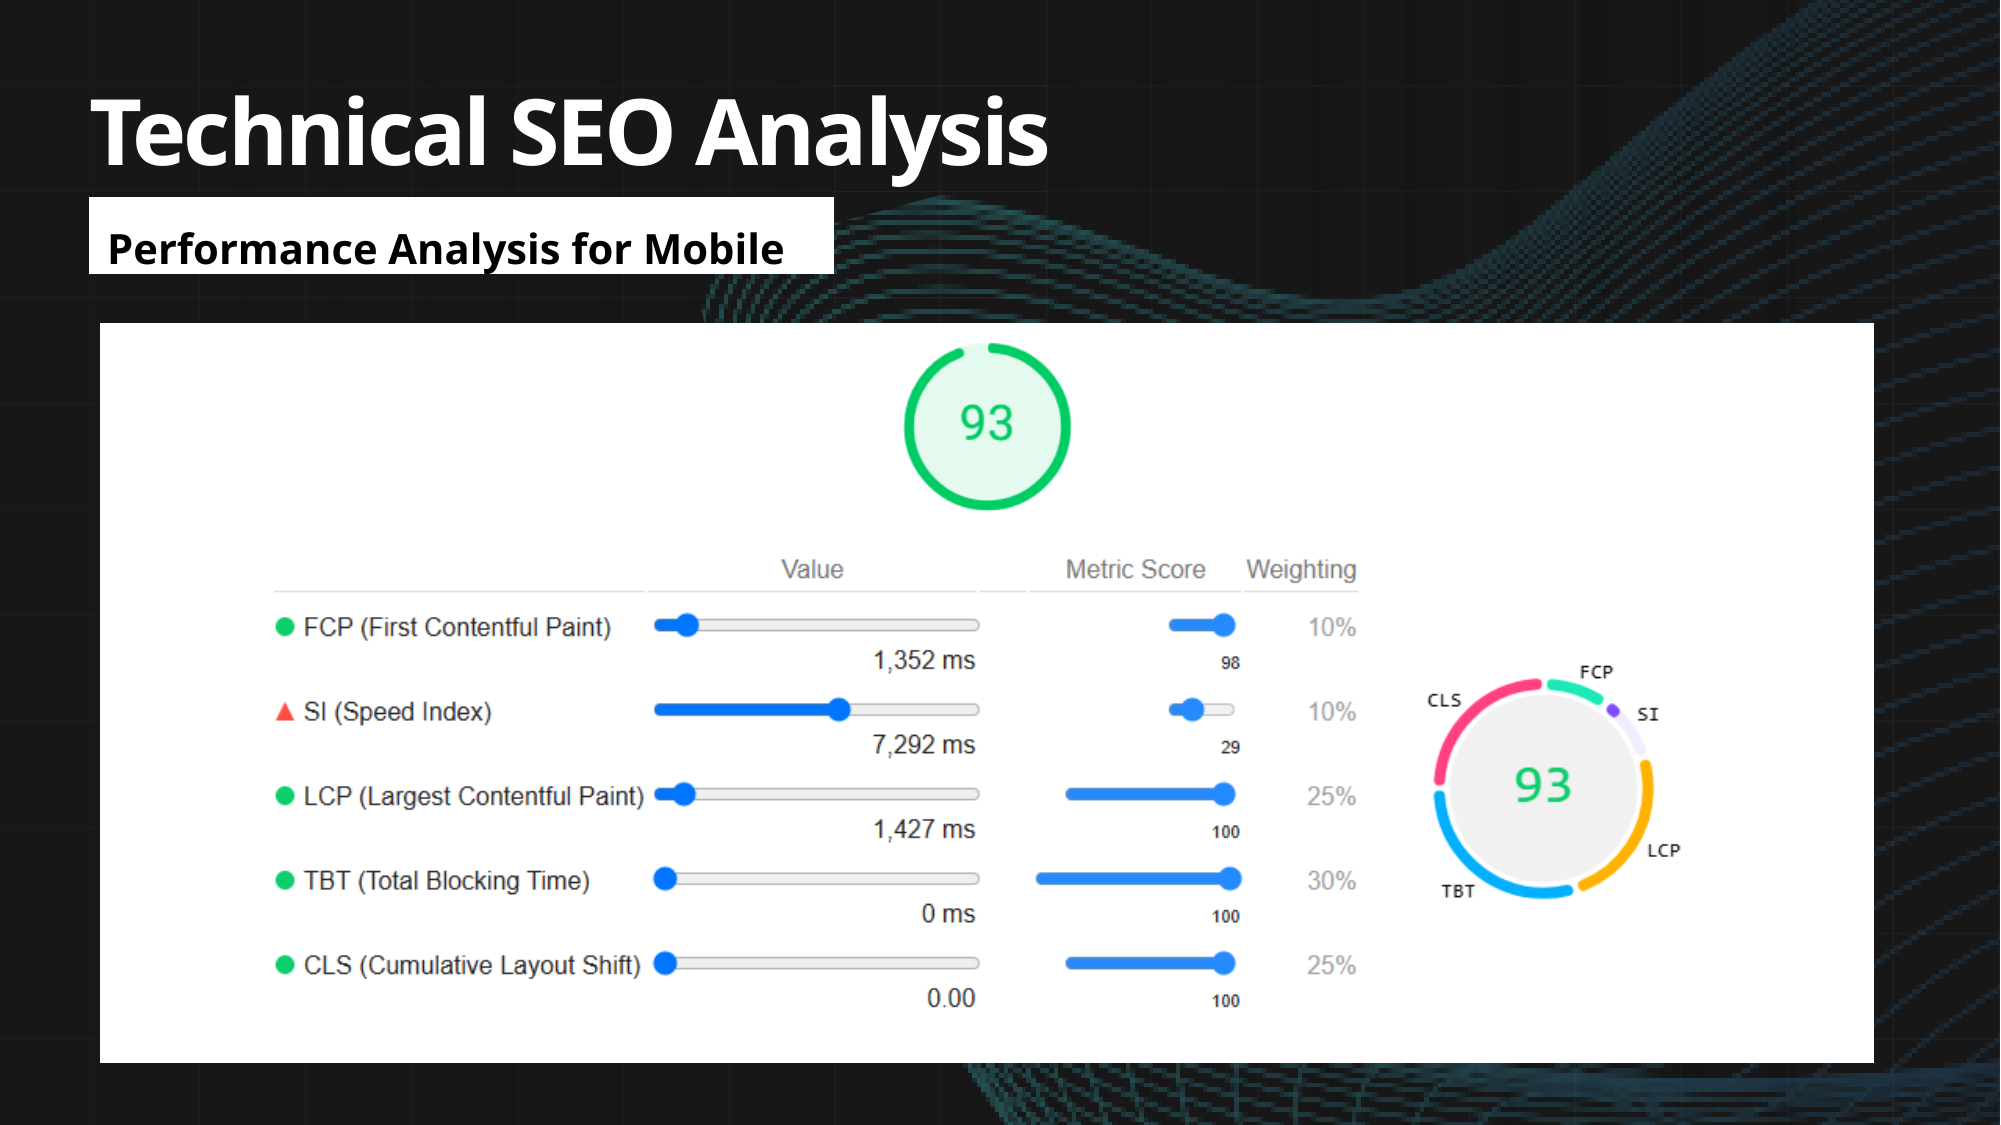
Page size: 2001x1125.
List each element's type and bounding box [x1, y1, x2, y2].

text_box [0, 0, 2000, 1125]
text_box [99, 322, 1875, 1063]
picture [880, 328, 1094, 527]
picture [265, 544, 1709, 1038]
text_box [89, 197, 835, 275]
